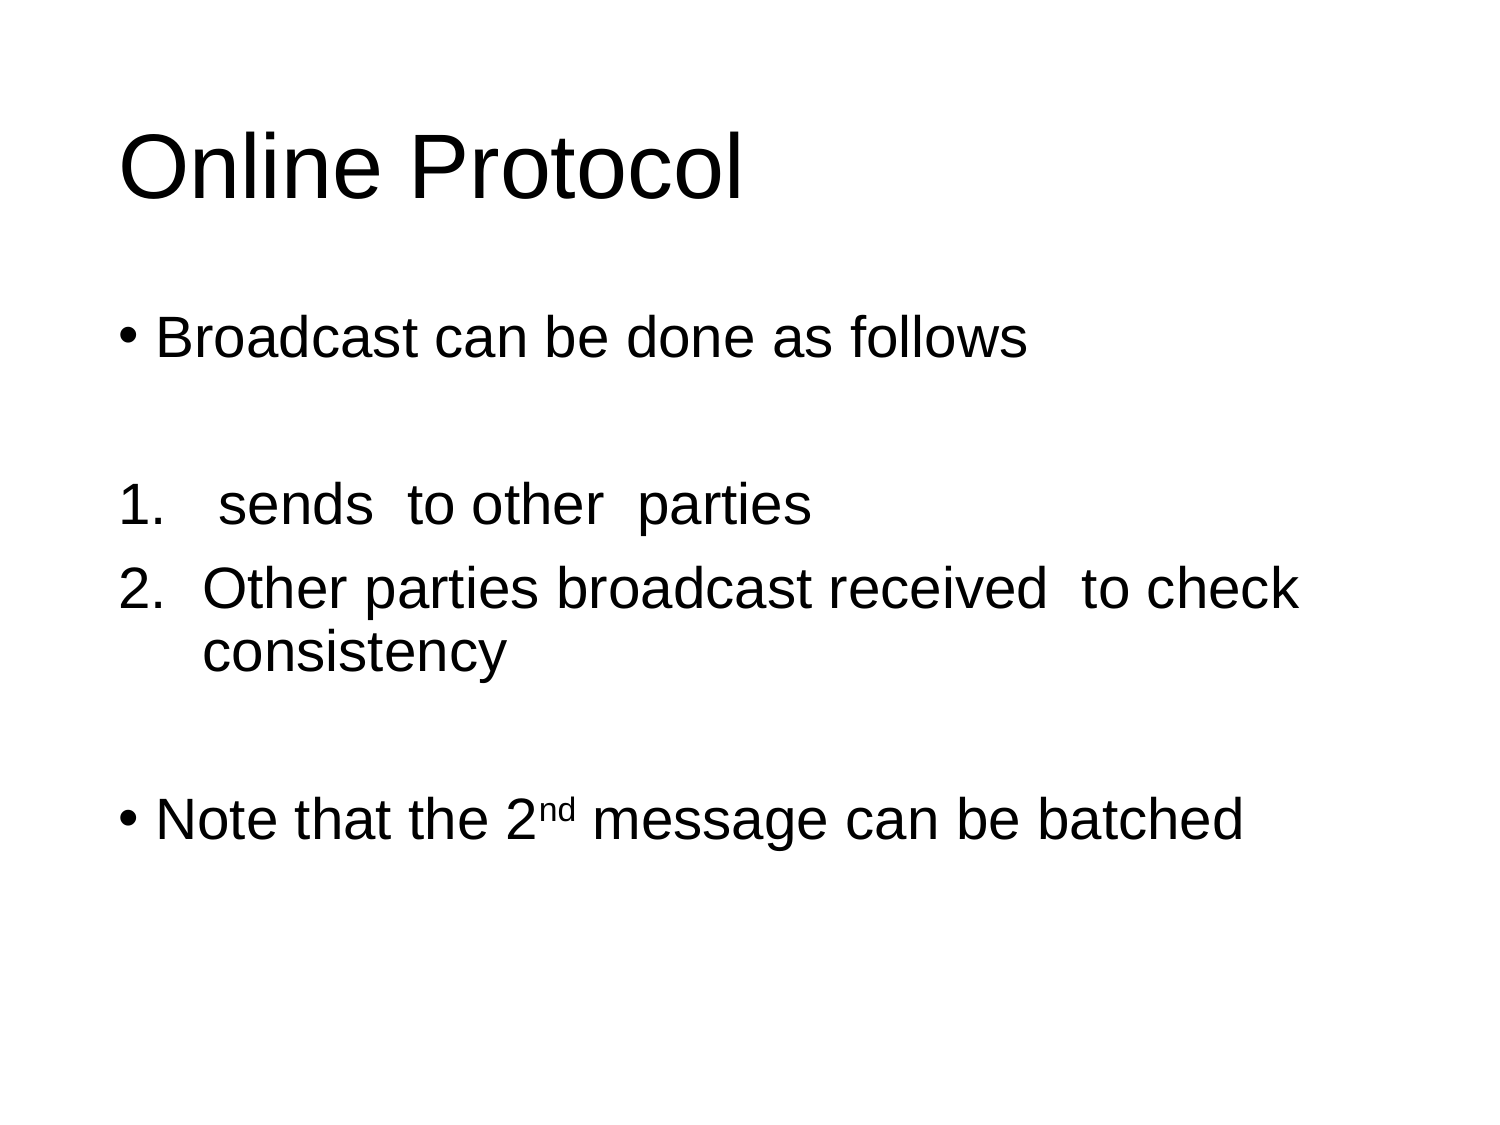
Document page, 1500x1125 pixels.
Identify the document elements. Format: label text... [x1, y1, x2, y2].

title Online Protocol [103, 59, 1397, 278]
